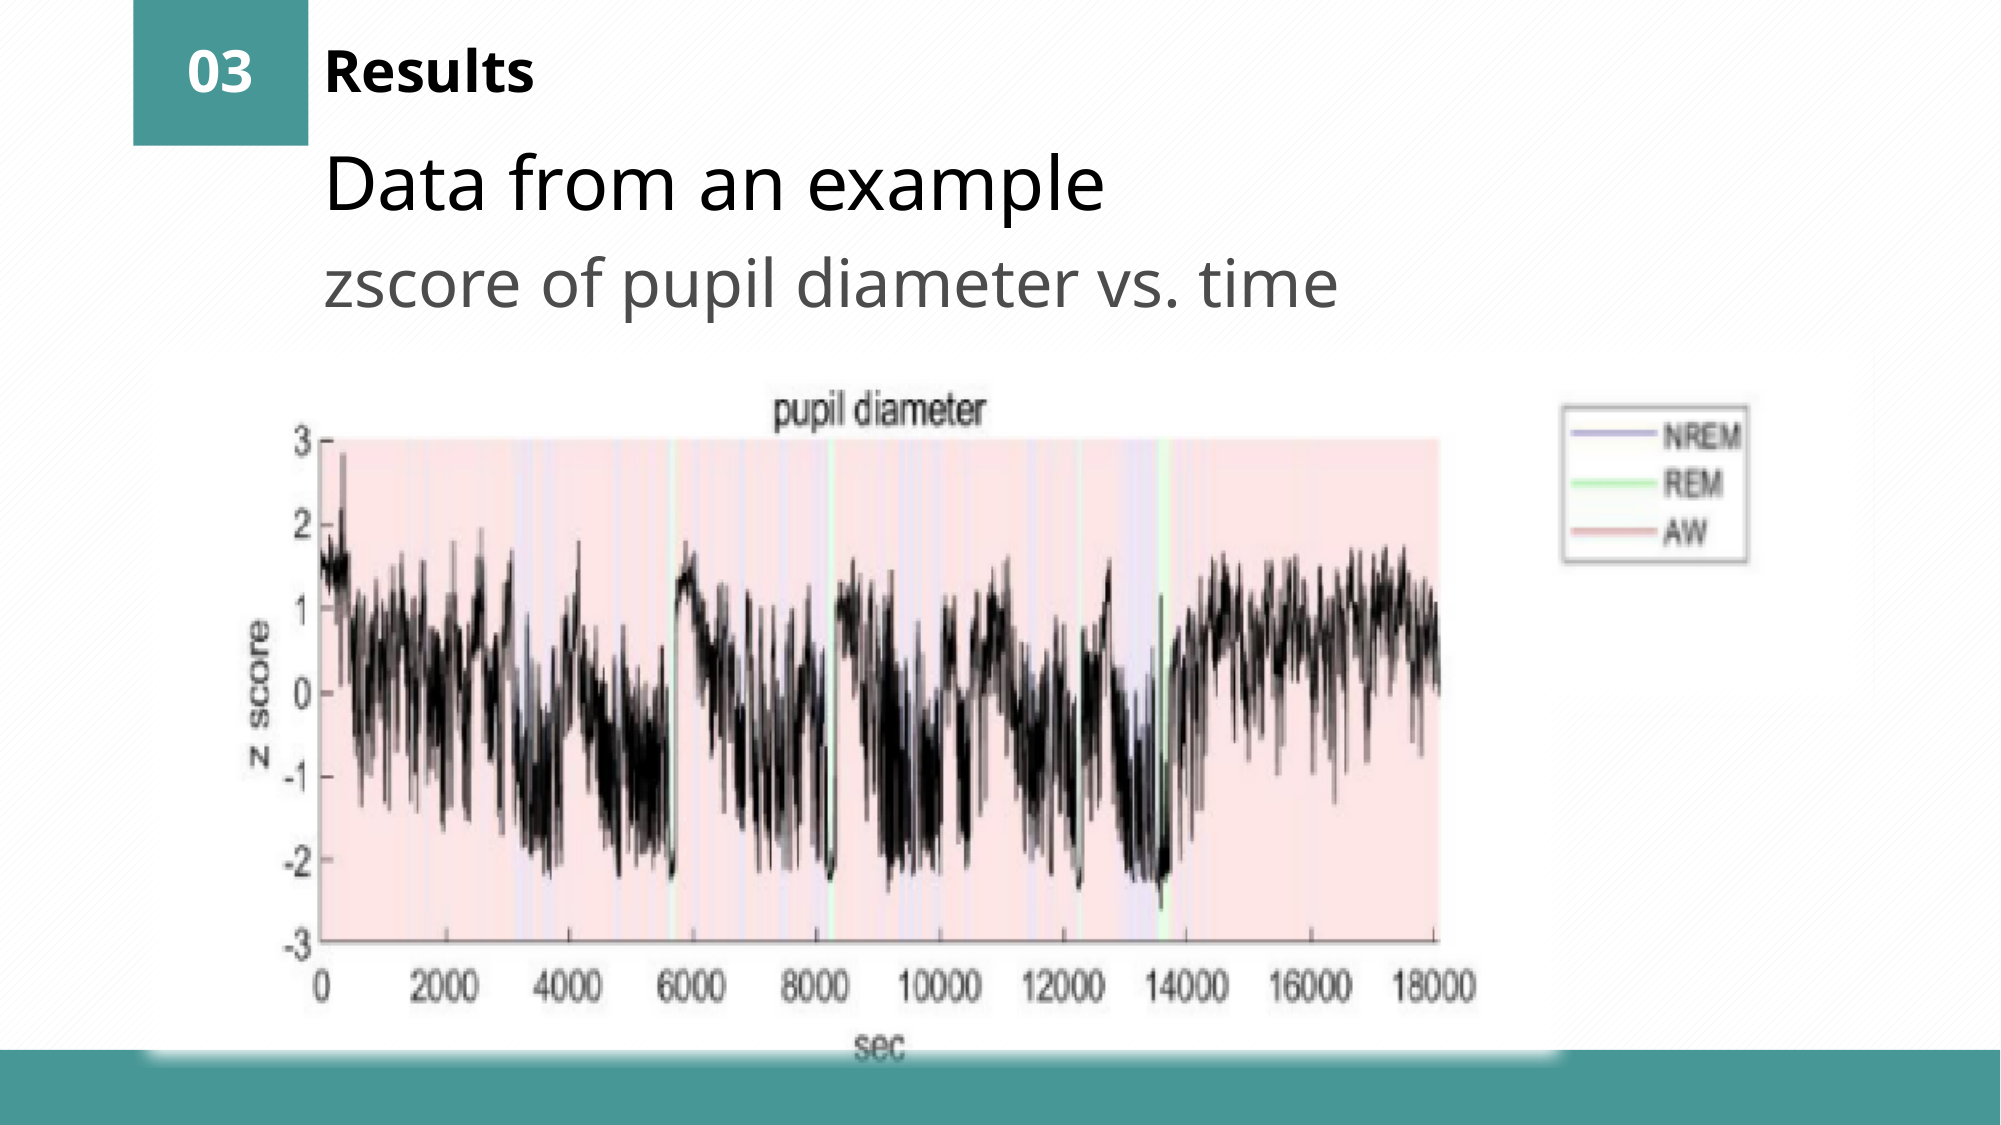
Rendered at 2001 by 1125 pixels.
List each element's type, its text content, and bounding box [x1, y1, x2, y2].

list 03 [133, 34, 308, 105]
text_box zscore of pupil diameter vs. time [308, 233, 1409, 329]
text_box Data from an example [308, 127, 1409, 233]
list Results [308, 34, 1087, 105]
picture [133, 329, 1876, 1068]
